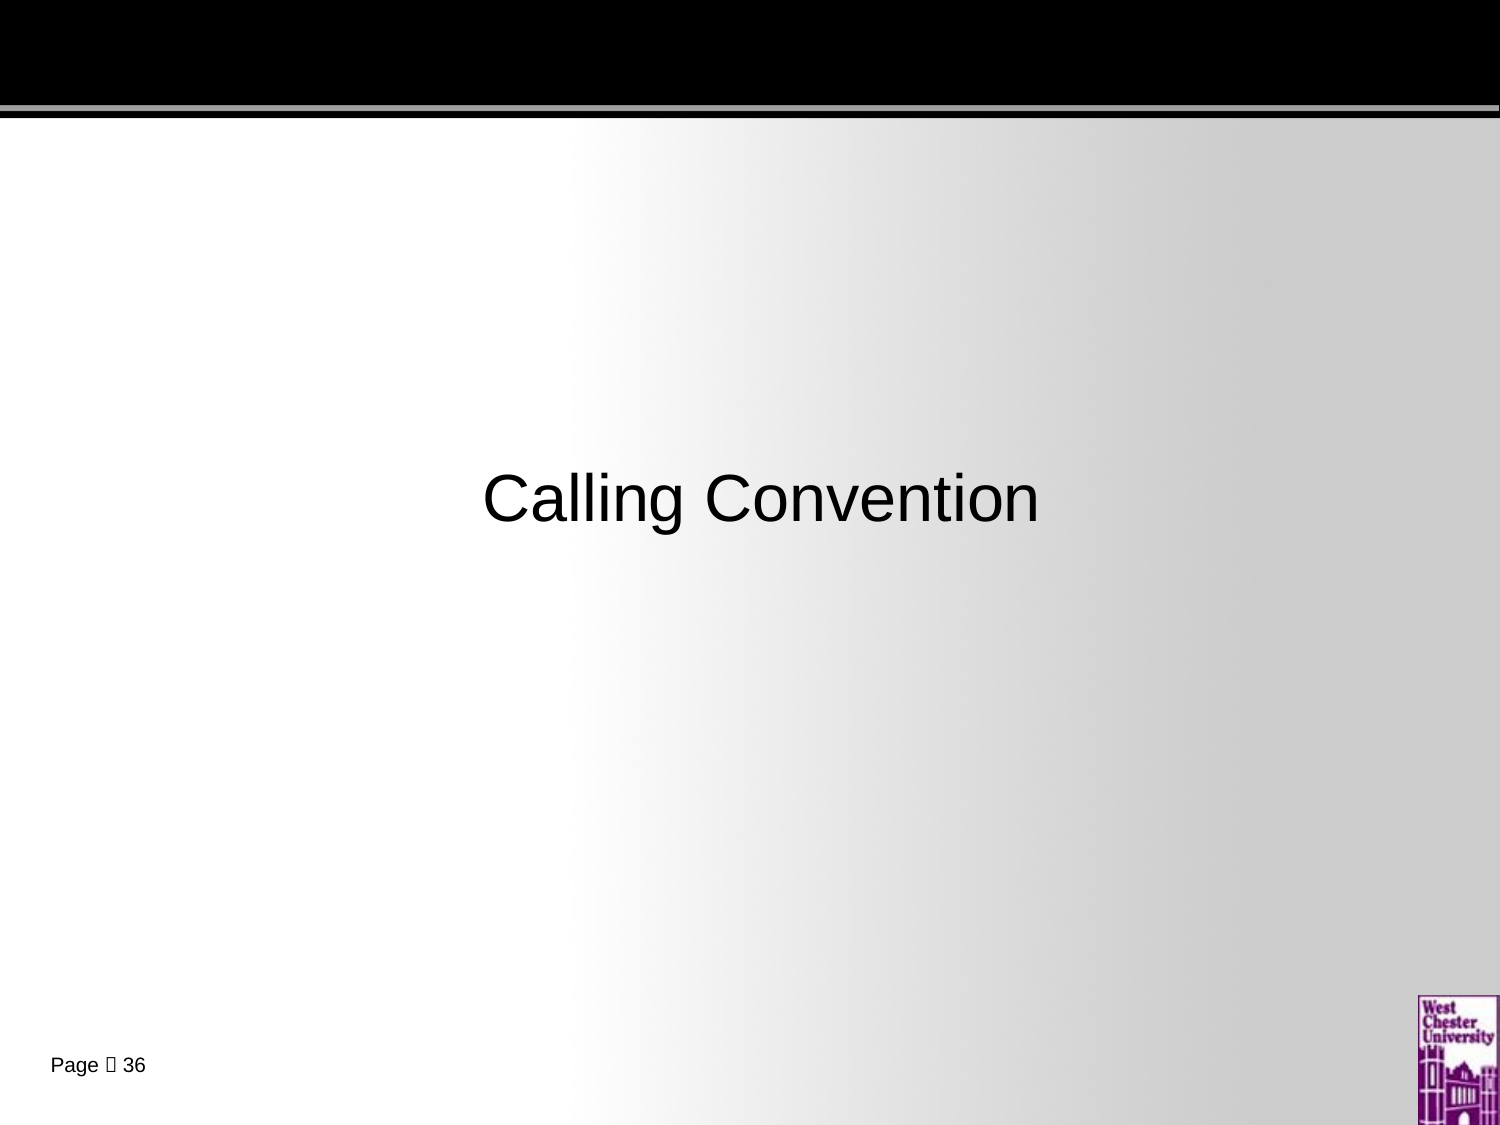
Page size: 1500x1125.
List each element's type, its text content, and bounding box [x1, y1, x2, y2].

list Calling Convention [482, 455, 1500, 1125]
picture [0, 0, 1500, 1125]
